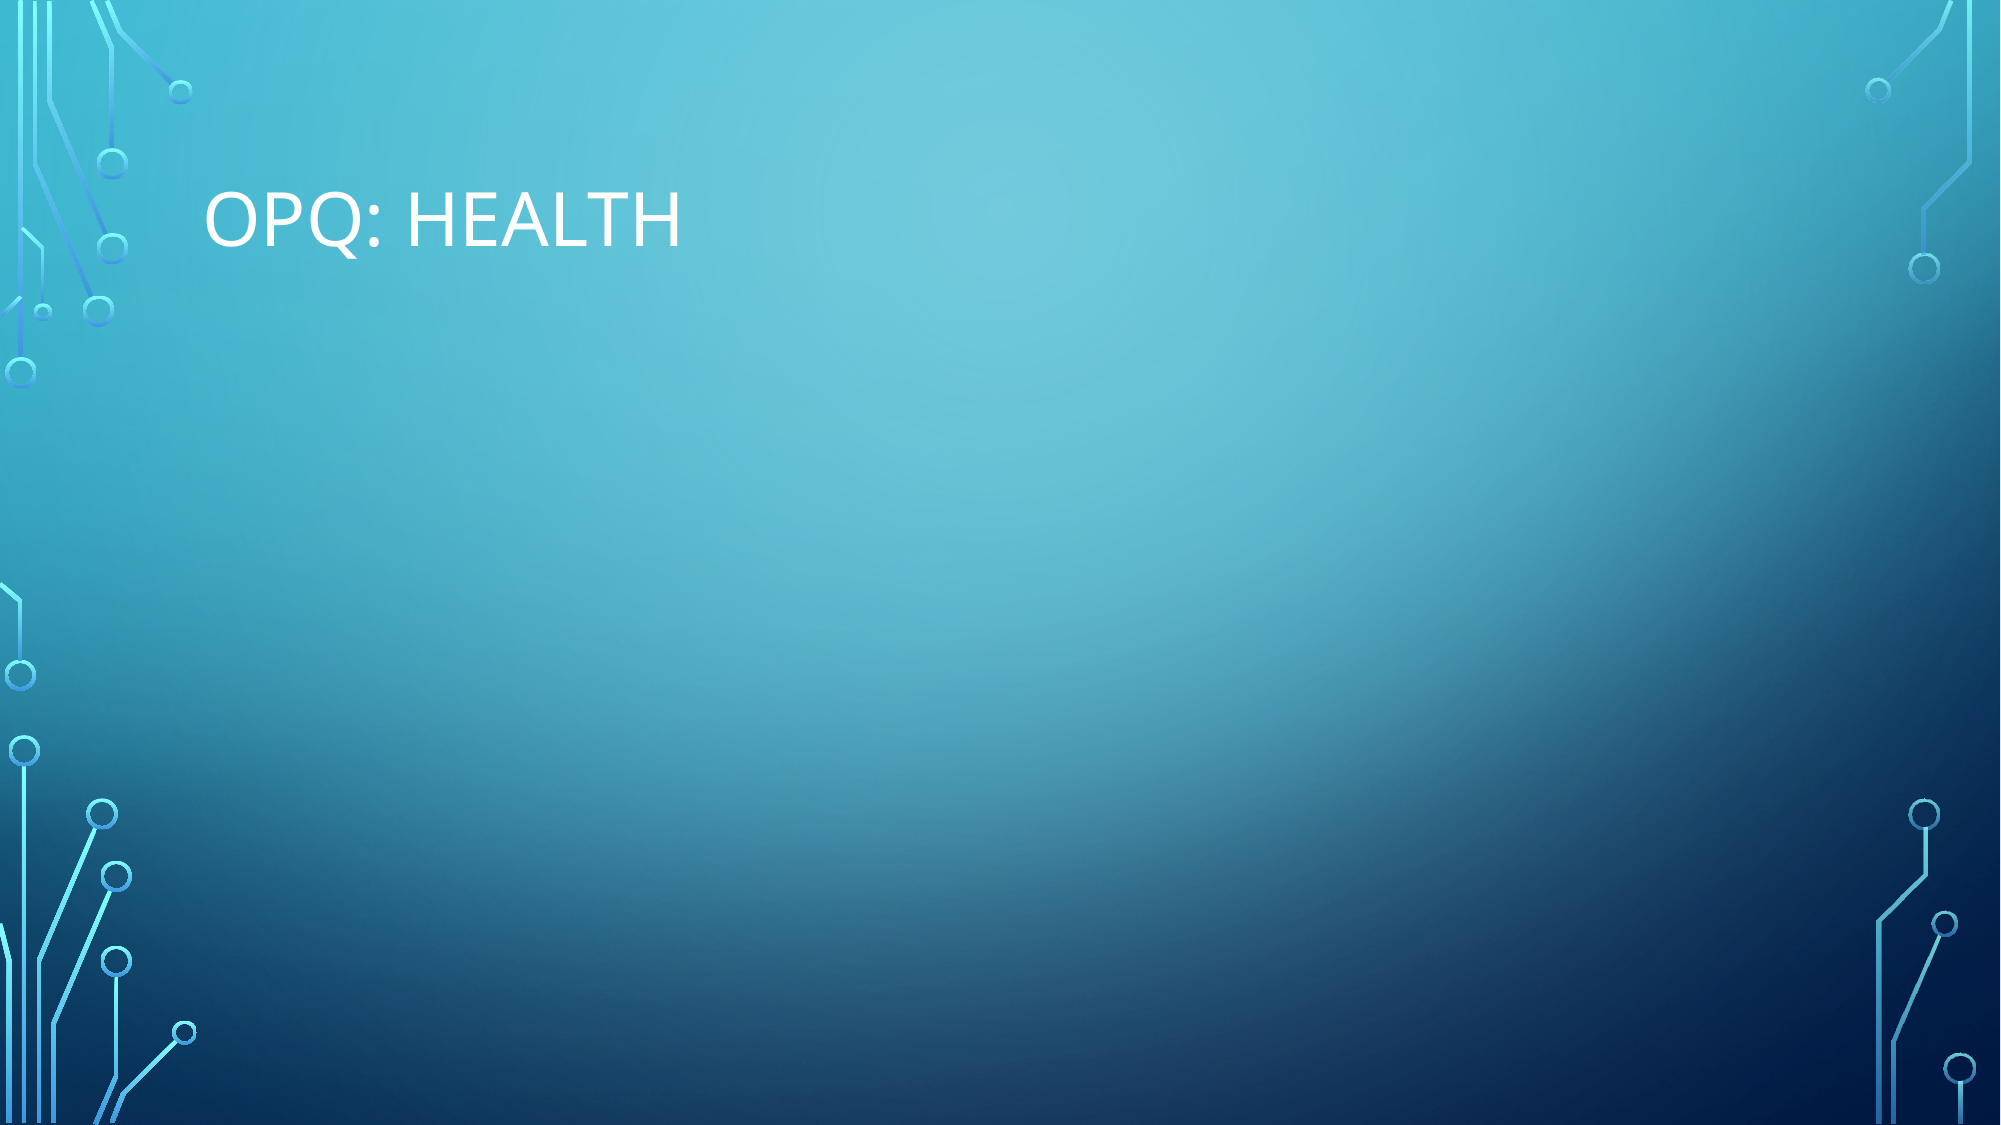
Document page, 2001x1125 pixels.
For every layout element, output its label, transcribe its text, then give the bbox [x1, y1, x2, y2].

title OPQ: Health [187, 101, 1813, 344]
